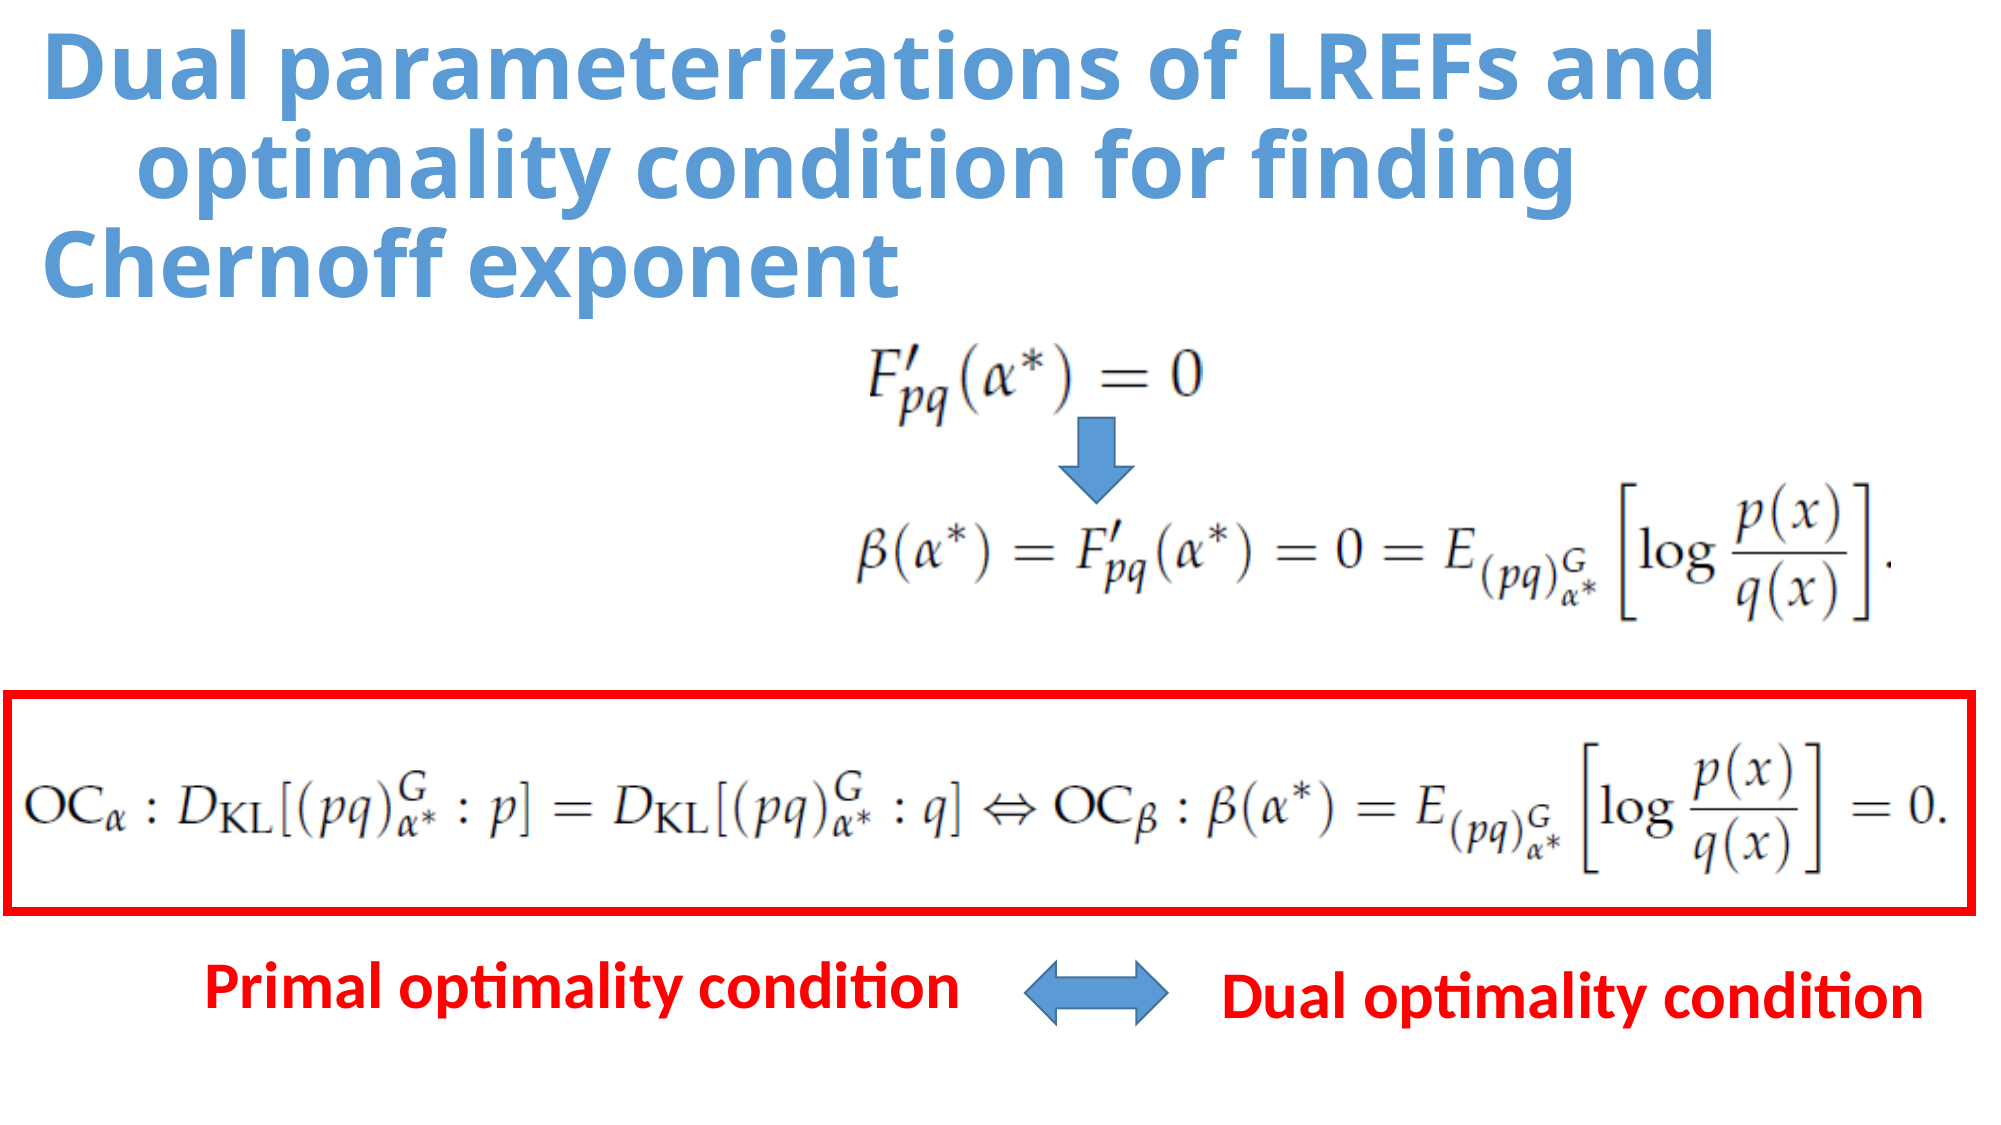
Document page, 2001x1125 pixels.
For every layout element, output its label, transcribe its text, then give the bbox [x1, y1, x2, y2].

text_box Dual optimality condition [1206, 944, 1942, 1040]
picture [870, 343, 1203, 432]
text_box [1023, 959, 1169, 1027]
text_box Primal optimality condition [189, 934, 977, 1030]
title Dual parameterizations of LREFs and optimality condition for finding Chernoff exponent [25, 59, 1972, 278]
text_box [7, 694, 1973, 912]
text_box [1077, 432, 1116, 441]
picture [801, 441, 1891, 662]
picture [0, 718, 1972, 888]
